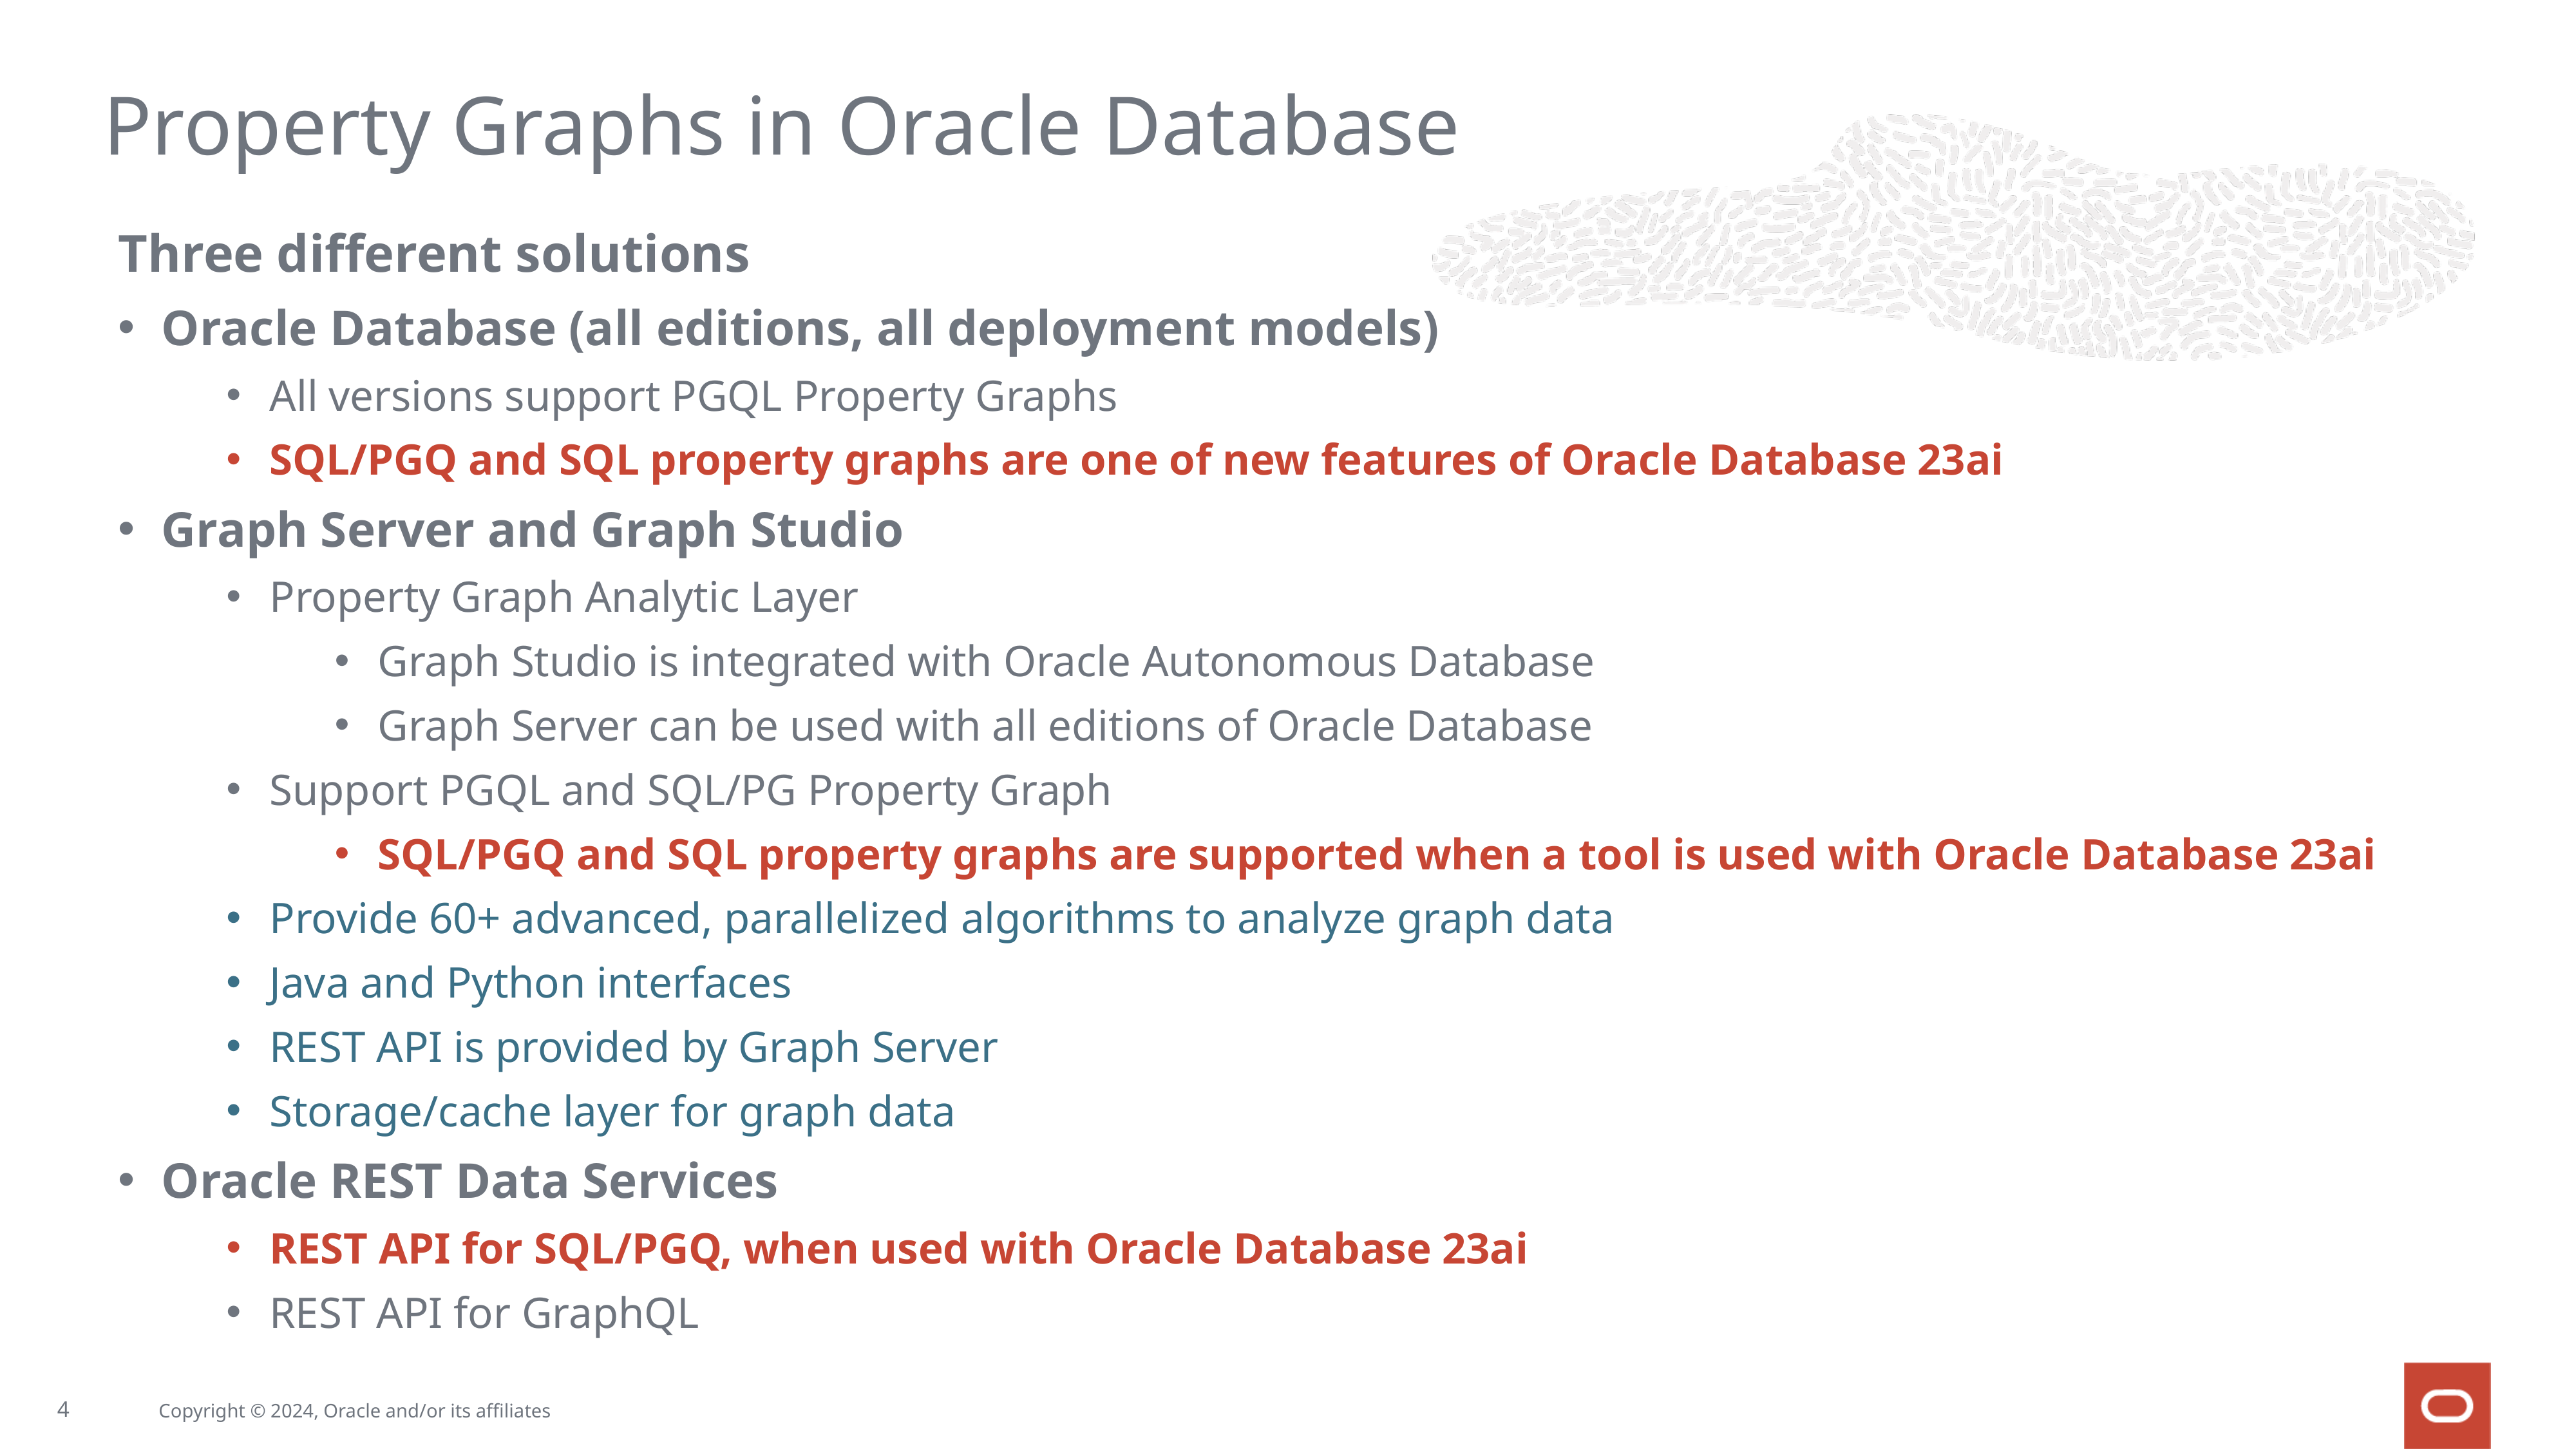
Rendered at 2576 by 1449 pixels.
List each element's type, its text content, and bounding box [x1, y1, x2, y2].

picture [1416, 57, 2490, 386]
picture [2404, 1362, 2491, 1449]
text_box Three different solutions Oracle Database (all editions, all deployment models) All versions support PGQL Property Graphs SQL/PGQ and SQL property graphs are one of new features of Oracle Database 23ai Graph Server and Graph Studio Property Graph Analytic Layer Graph Studio is integrated with Oracle Autonomous Database Graph Server can be used with all editions of Oracle Database Support PGQL and SQL/PG Property Graph SQL/PGQ and SQL property graphs are supported when a tool is used with Oracle Database 23ai Provide 60+ advanced, parallelized algorithms to analyze graph data Java and Python interfaces REST API is provided by Graph Server Storage/cache layer for graph data Oracle REST Data Services REST API for SQL/PGQ, when used with Oracle Database 23ai REST API for GraphQL [108, 204, 2452, 1368]
title Property Graphs in Oracle Database [93, 48, 2193, 177]
footer Copyright © 2024, Oracle and/or its affiliates [149, 1372, 1211, 1449]
slide_number 4 [47, 1372, 140, 1449]
